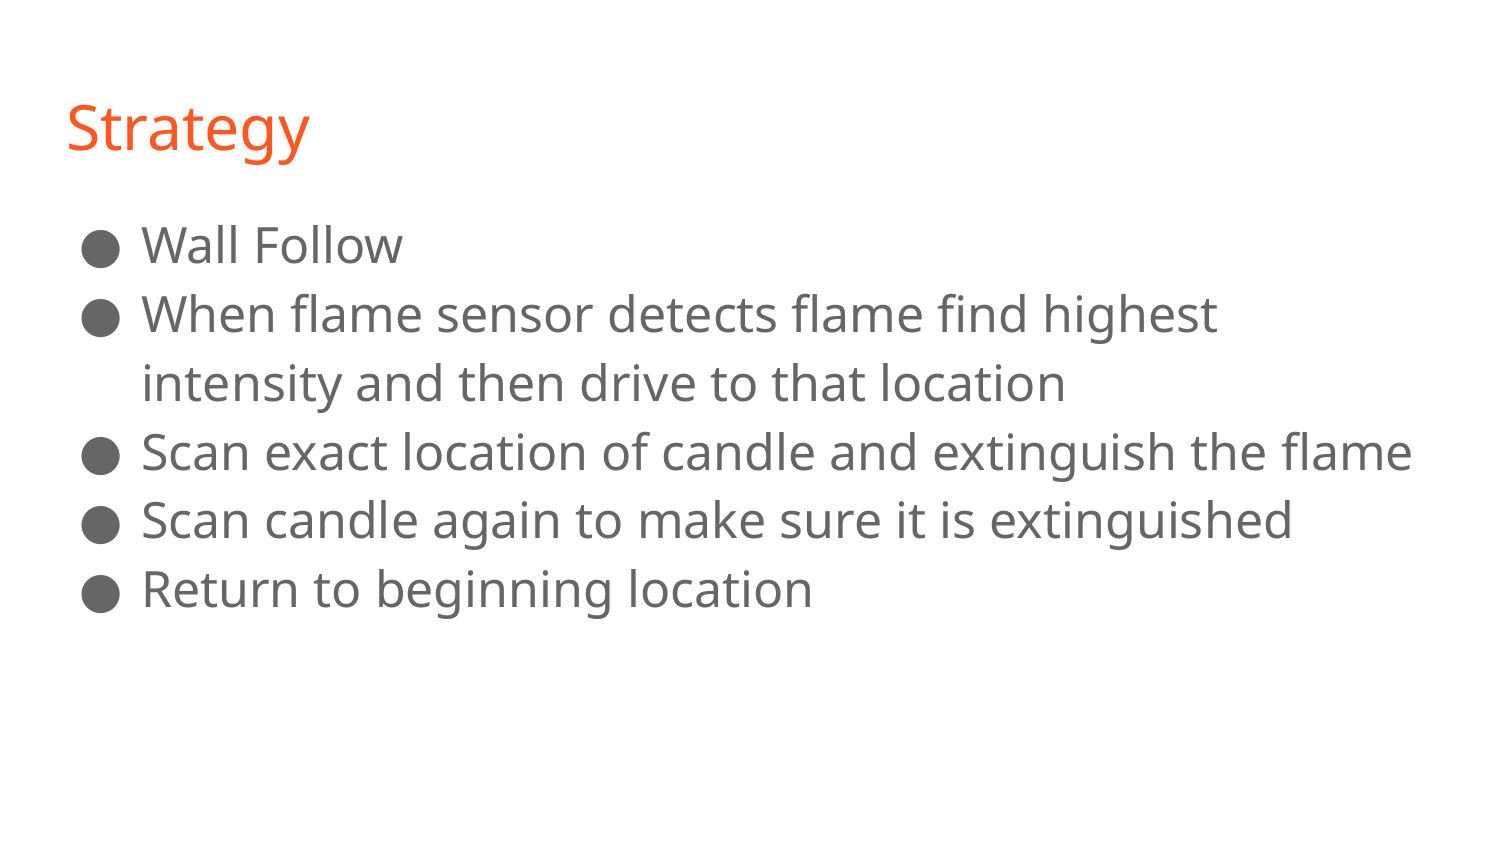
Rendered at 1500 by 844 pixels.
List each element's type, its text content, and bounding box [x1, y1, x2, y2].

title Strategy [51, 72, 1449, 167]
list Wall Follow When flame sensor detects flame find highest intensity and then drive to that location Scan exact location of candle and extinguish the flame Scan candle again to make sure it is extinguished Return to beginning location [51, 189, 1449, 750]
